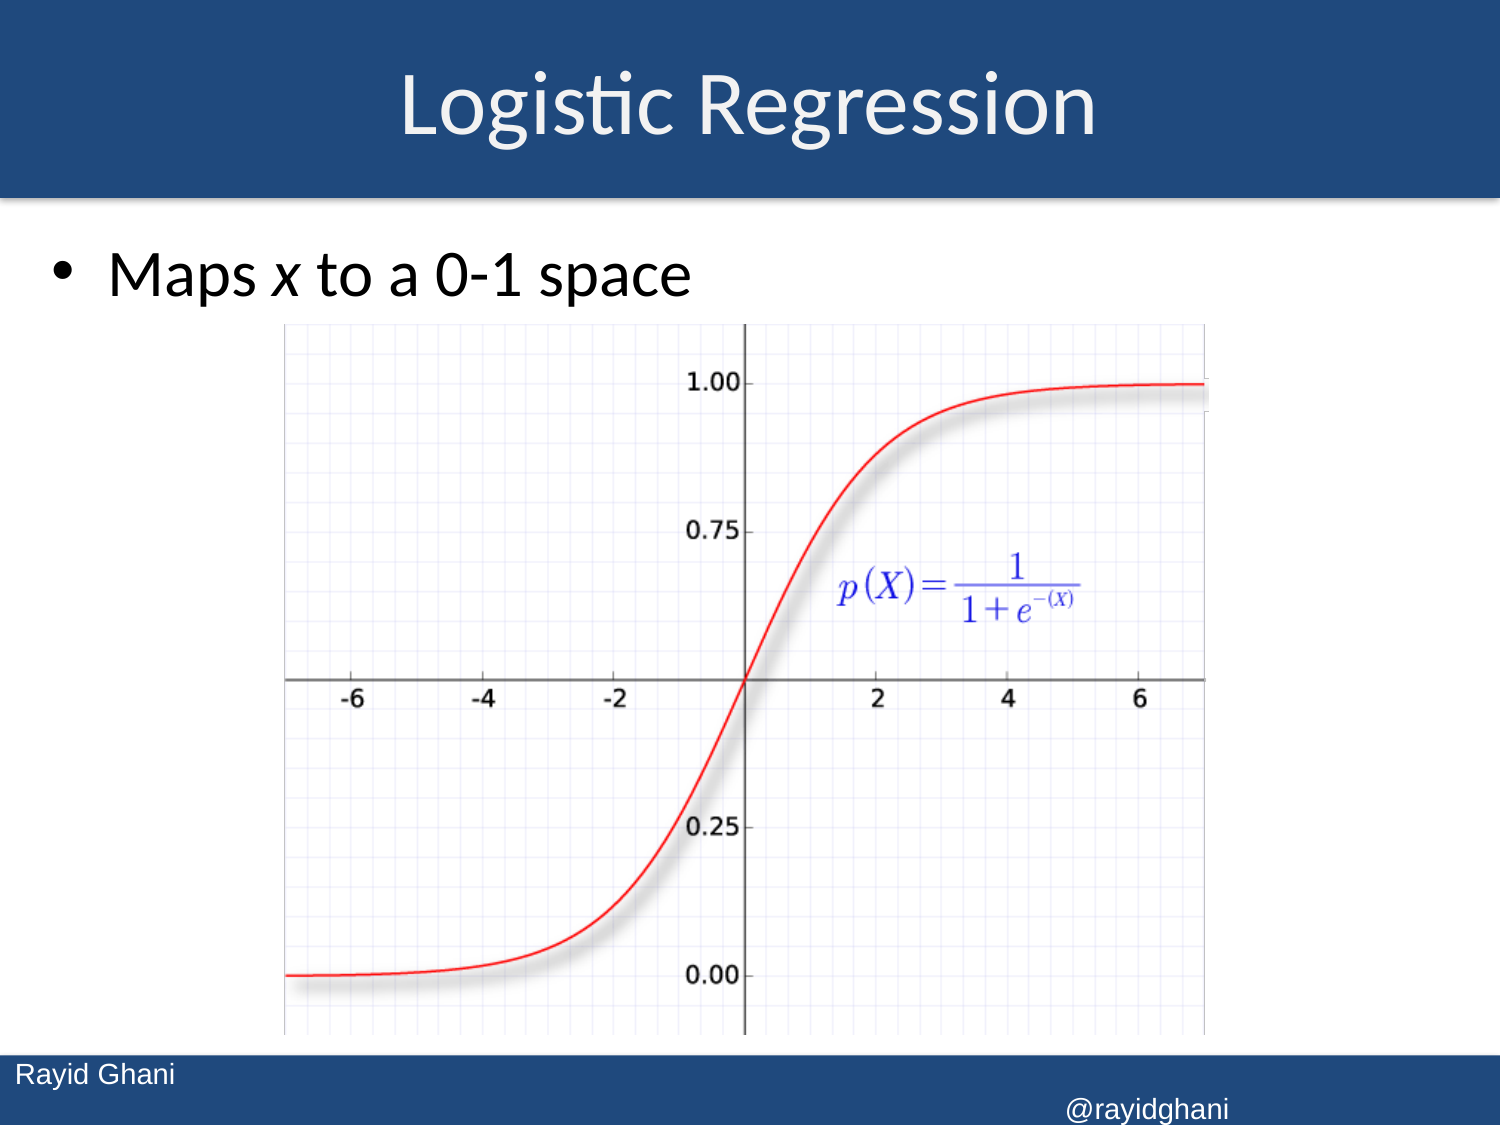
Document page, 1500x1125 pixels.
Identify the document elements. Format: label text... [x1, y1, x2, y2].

picture [282, 324, 1210, 1036]
title Logistic Regression [0, 3, 1500, 192]
list Maps x to a 0-1 space [36, 222, 1472, 1035]
